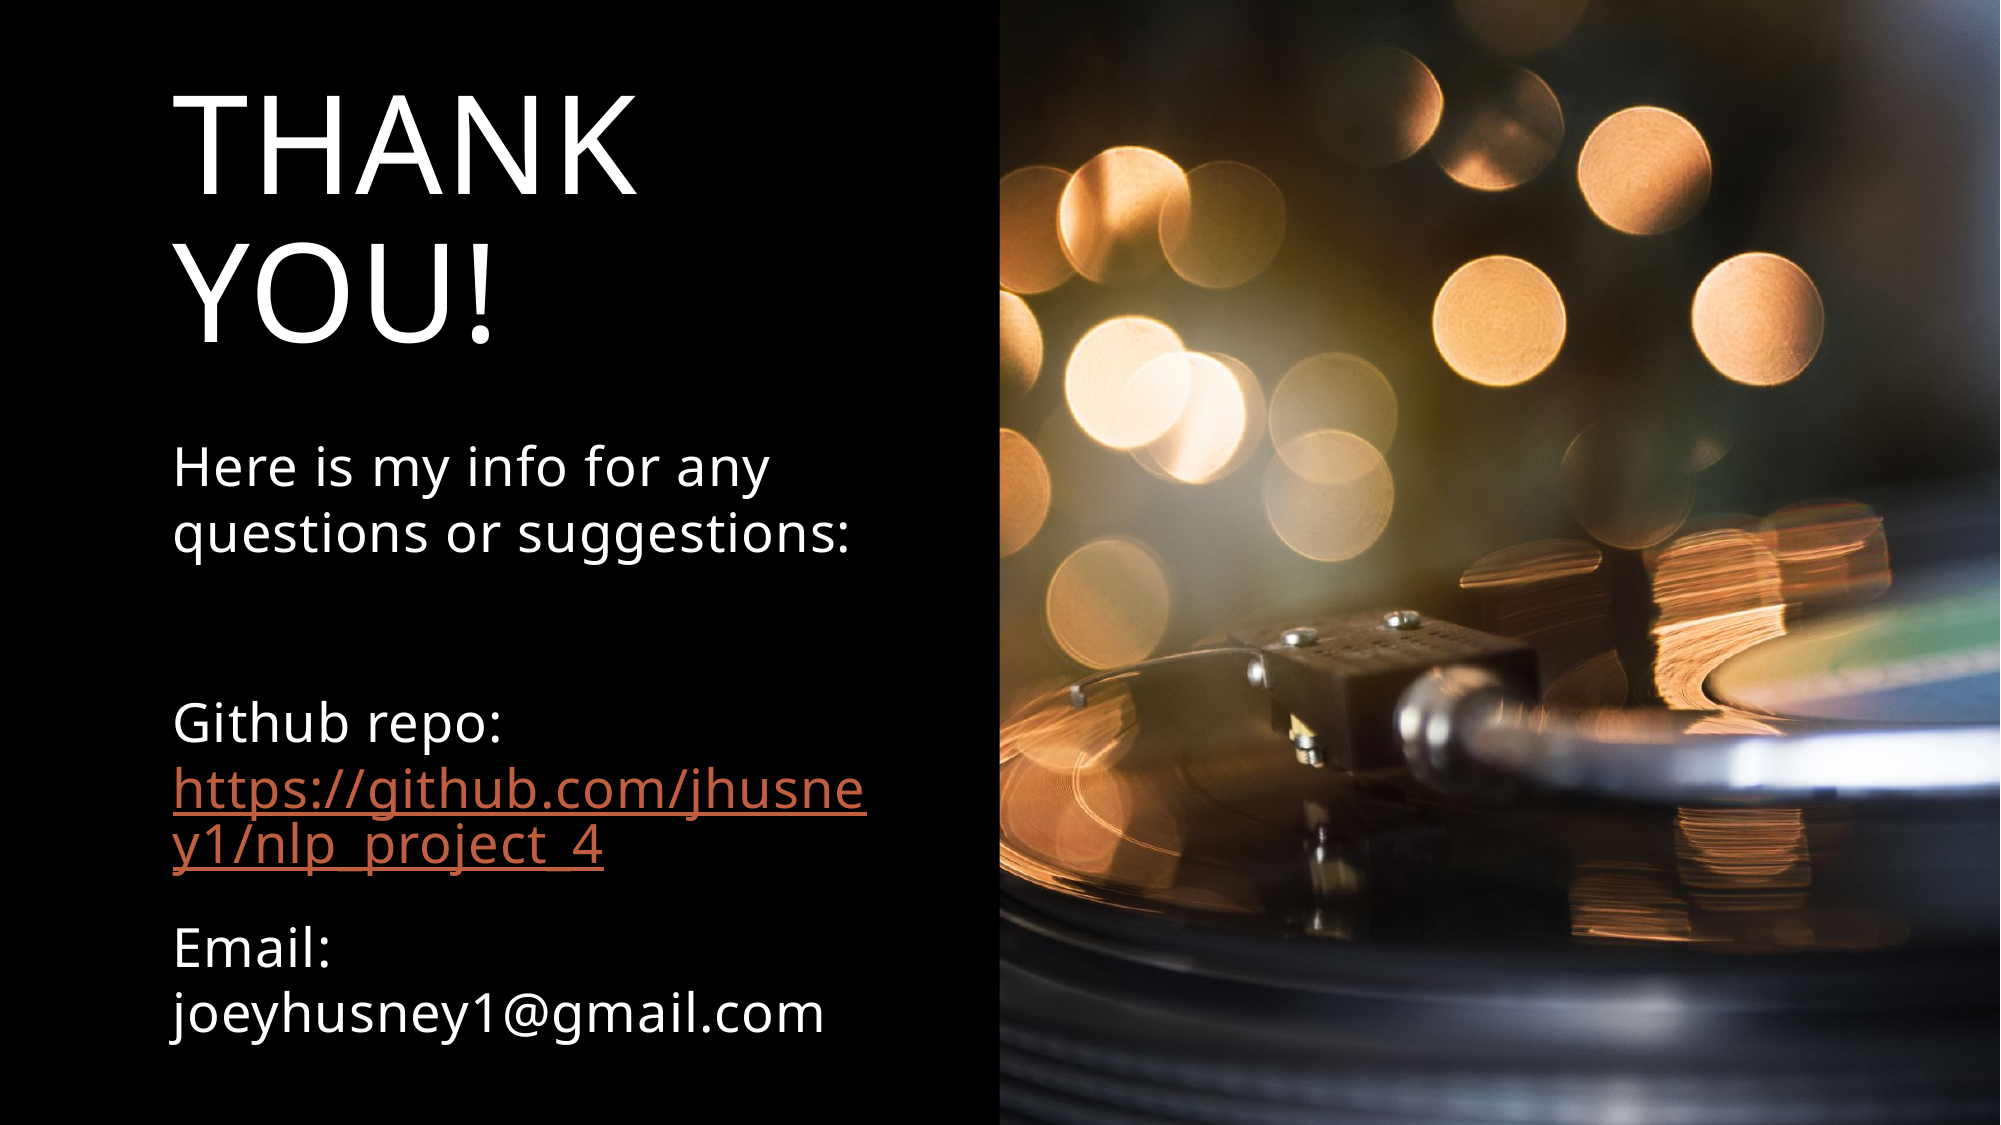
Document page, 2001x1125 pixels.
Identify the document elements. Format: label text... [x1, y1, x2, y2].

list Here is my info for any questions or suggestions: Github repo: https://github.com/jhusney1/nlp_project_4 Email: joeyhusney1@gmail.com [157, 424, 896, 1015]
picture [999, 0, 2000, 1125]
title Thank you! [157, 52, 896, 396]
text_box [0, 0, 999, 1125]
